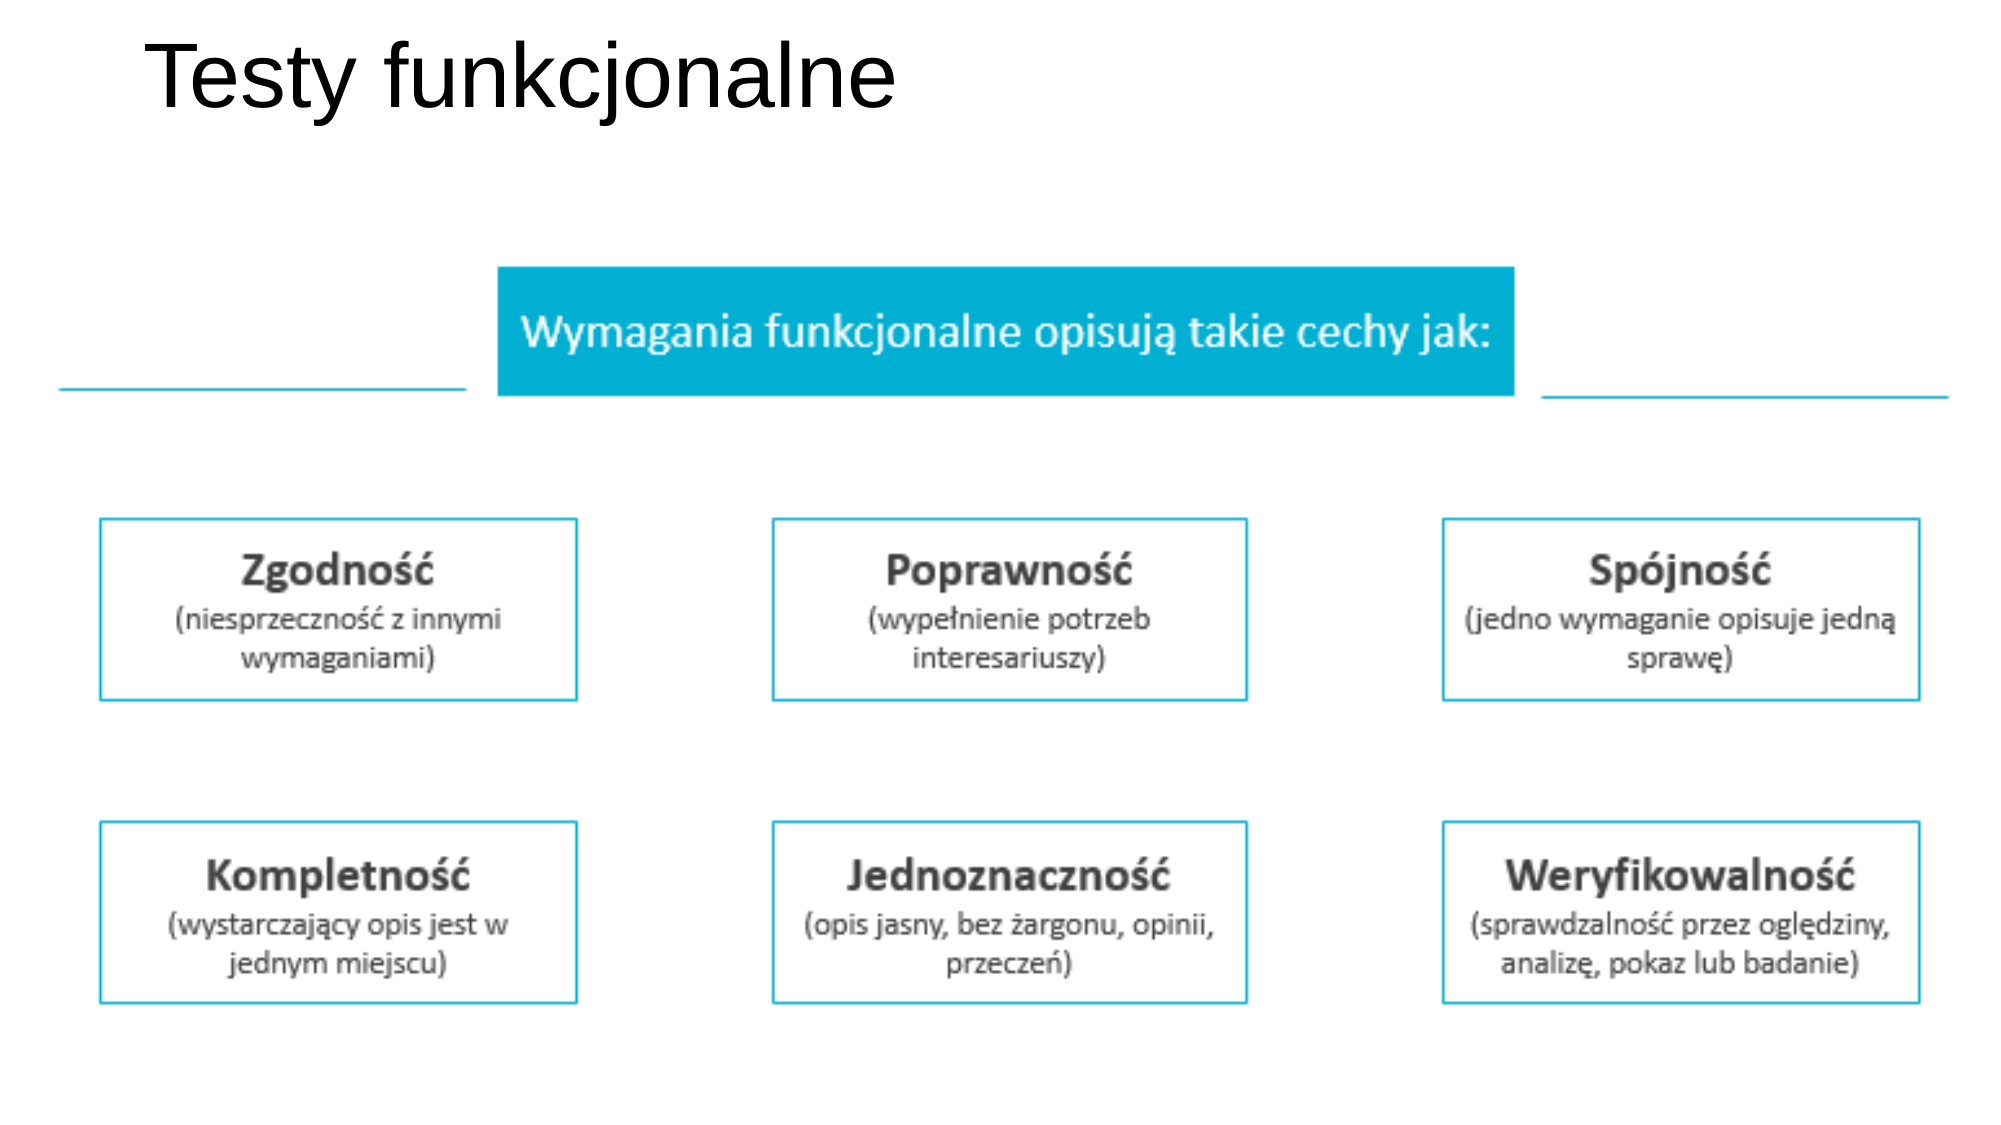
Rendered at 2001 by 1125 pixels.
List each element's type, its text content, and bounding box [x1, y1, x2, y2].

text_box Testy funkcjonalne [128, 21, 1759, 125]
picture [25, 194, 1981, 1075]
